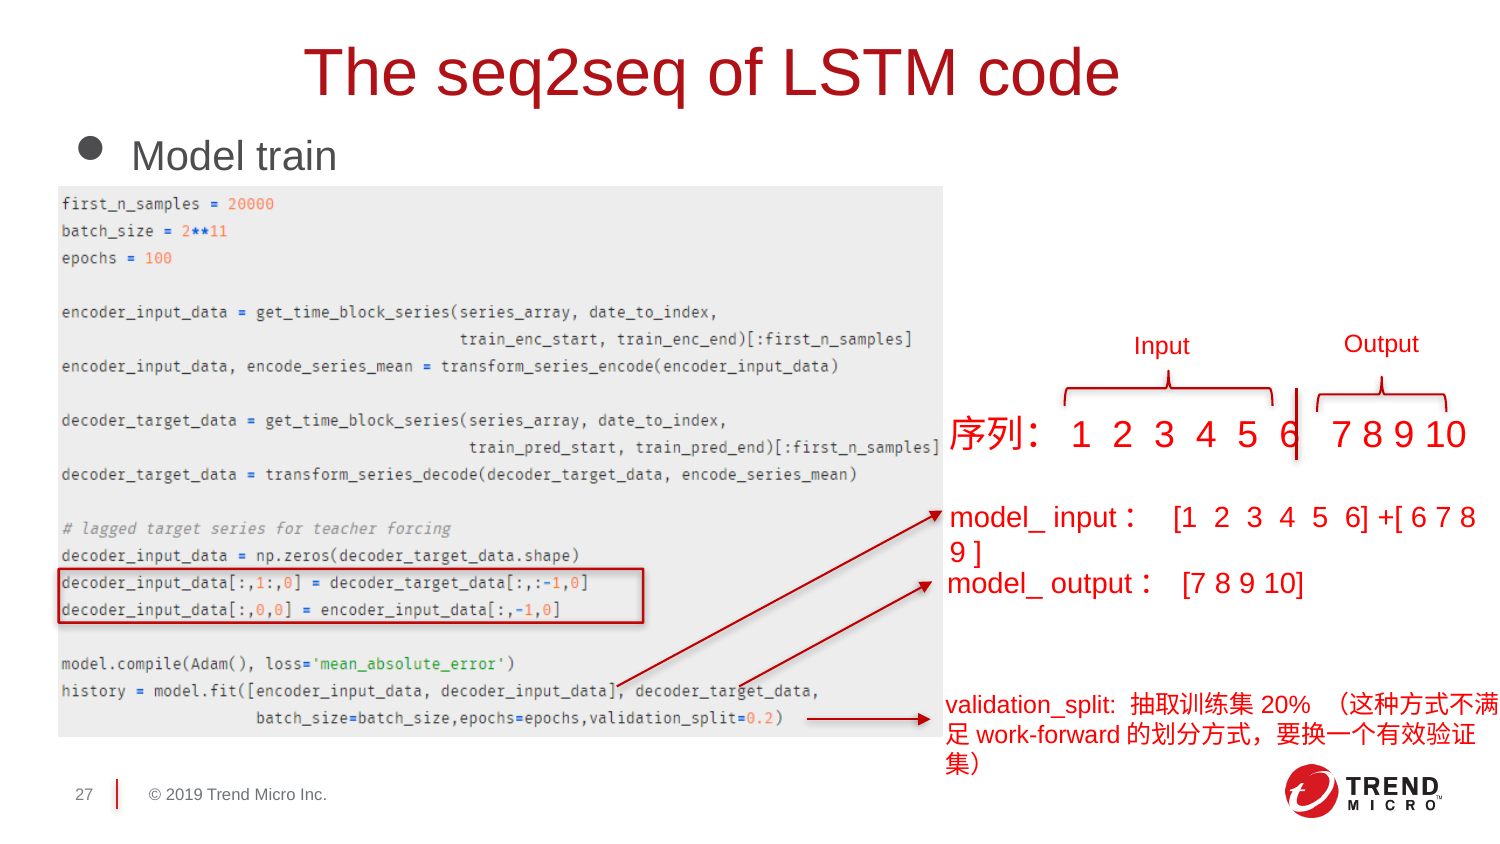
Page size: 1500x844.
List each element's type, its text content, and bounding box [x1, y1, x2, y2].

title The seq2seq of LSTM code [75, 32, 1389, 121]
text_box validation_split: 抽取训练集20% （这种方式不满足work-forward的划分方式，要换一个有效验证集） [930, 680, 1500, 786]
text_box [616, 510, 943, 687]
text_box model_ output： [7 8 9 10] [948, 556, 1405, 607]
text_box Model train [59, 121, 353, 184]
text_box [1315, 374, 1449, 413]
text_box 序列：1 2 3 4 5 6 7 8 9 10 [1302, 402, 1482, 463]
text_box model_ input： [1 2 3 4 5 6] +[ 6 7 8 9 ] [947, 490, 1500, 576]
picture [58, 185, 943, 737]
text_box 序列：1 2 3 4 5 6 7 8 9 10 [947, 402, 1290, 463]
picture [1285, 786, 1442, 818]
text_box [738, 581, 933, 687]
text_box Input [1119, 322, 1205, 367]
text_box [1062, 368, 1275, 406]
text_box Output [1327, 320, 1436, 366]
